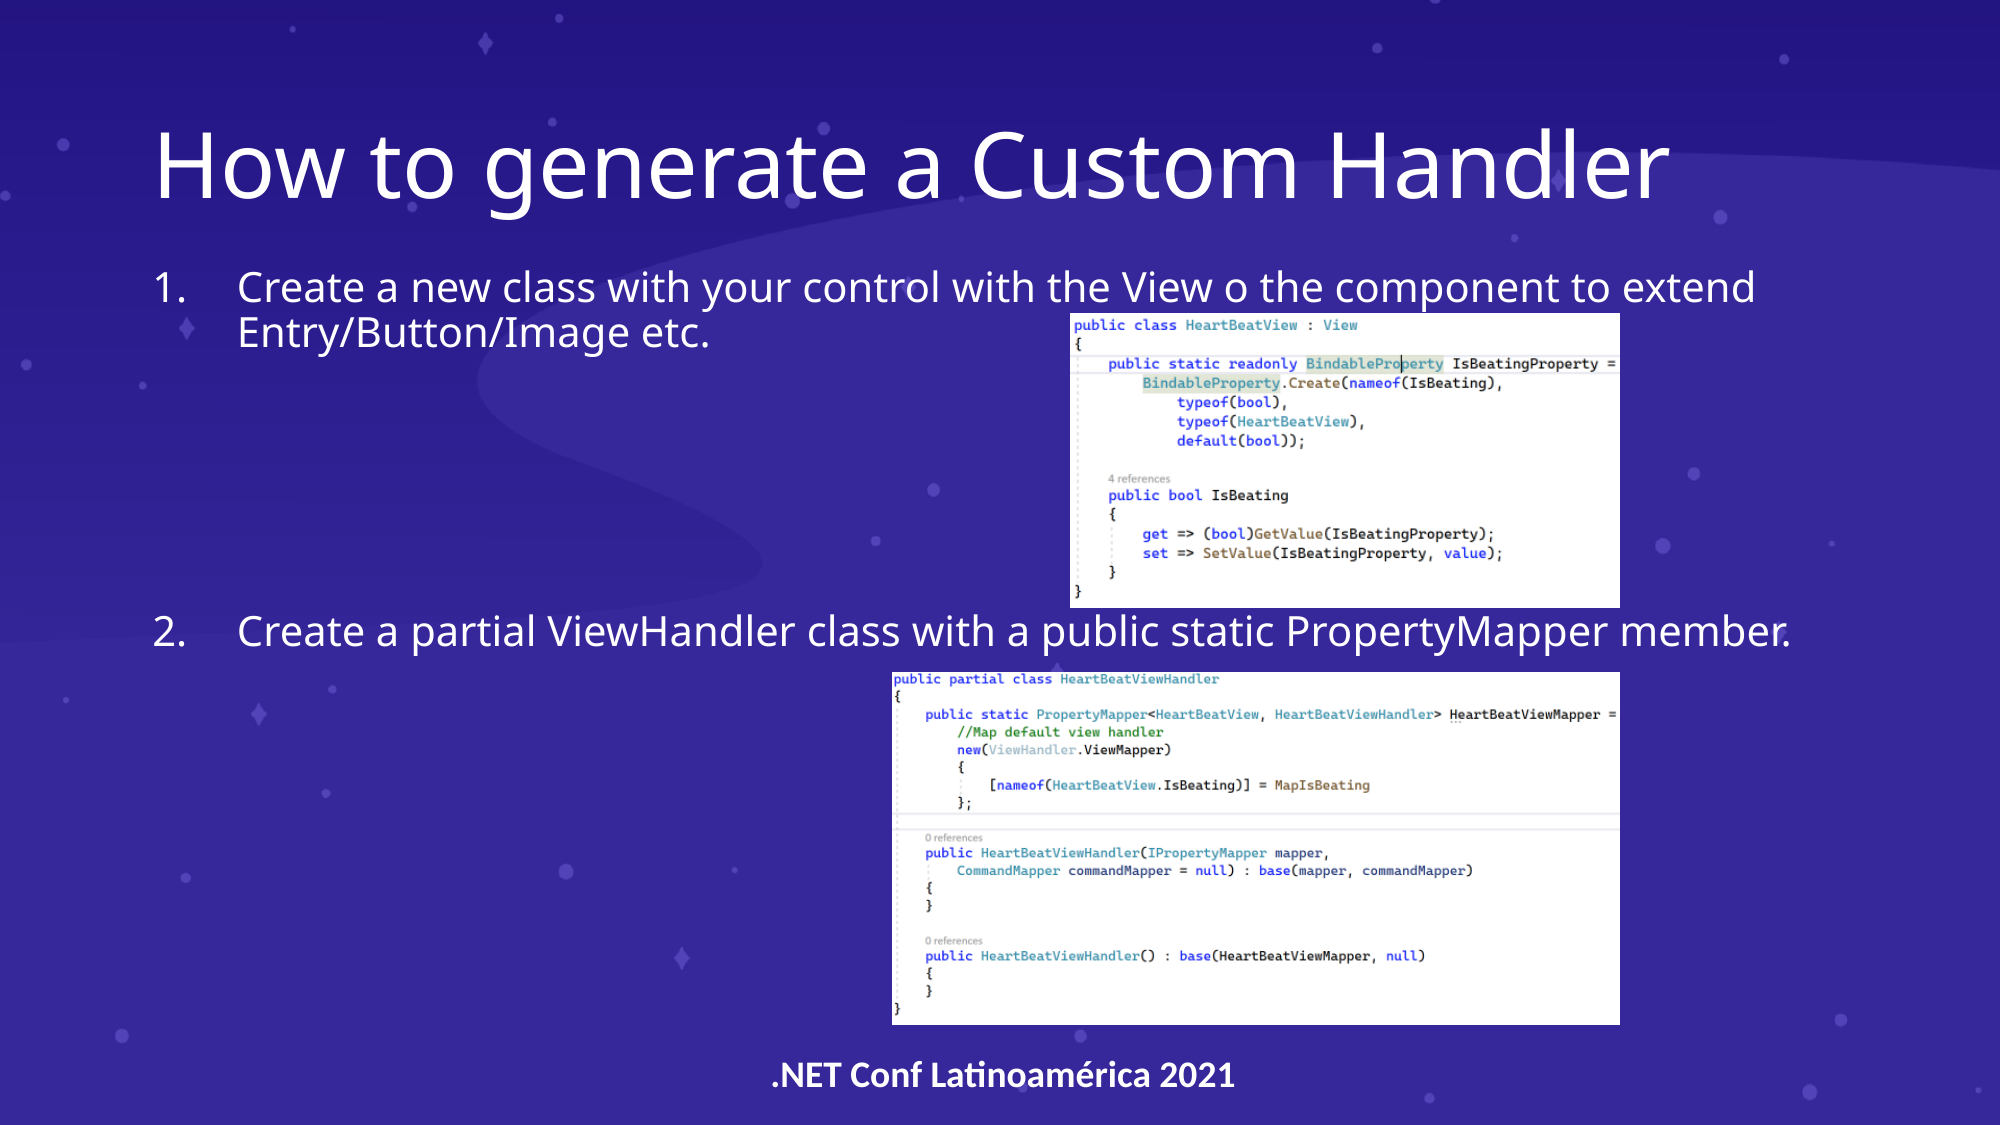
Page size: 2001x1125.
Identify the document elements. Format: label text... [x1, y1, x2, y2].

title How to generate a Custom Handler [137, 59, 1863, 258]
list Create a new class with your control with the View o the component to extend Entry/Button/Image etc. Create a partial ViewHandler class with a public static PropertyMapper member. [137, 258, 1863, 1025]
picture [0, 0, 2000, 1125]
